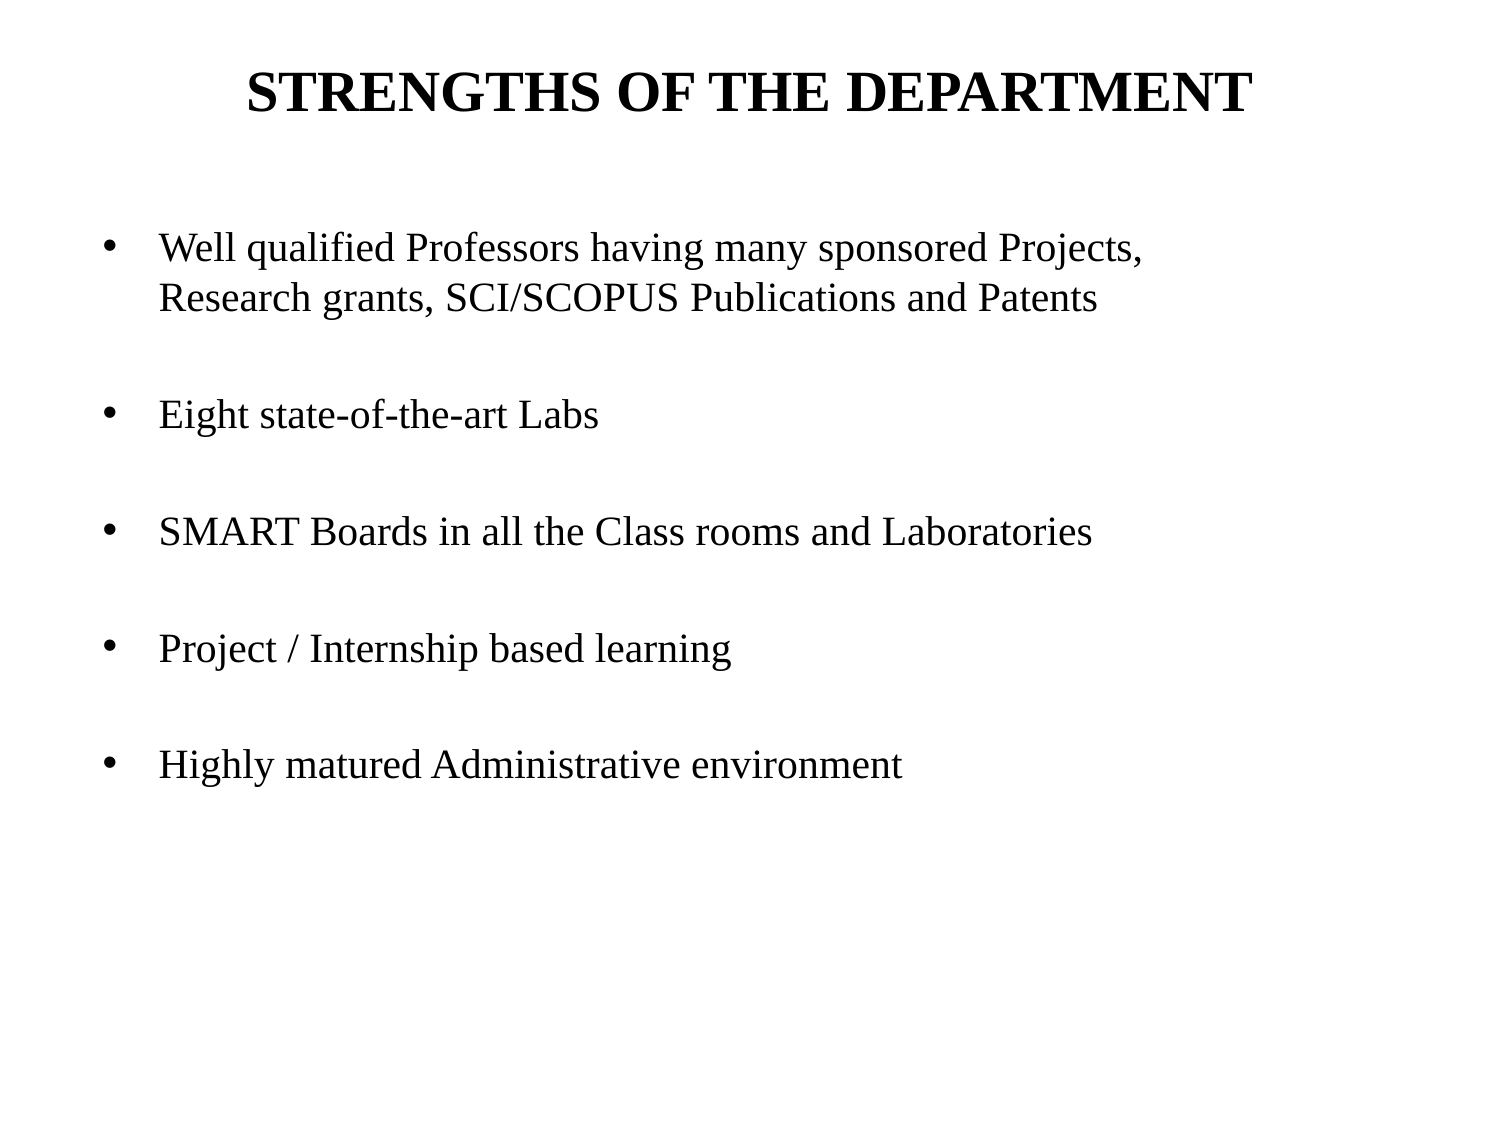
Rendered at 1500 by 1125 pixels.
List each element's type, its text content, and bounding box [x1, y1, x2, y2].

list Well qualified Professors having many sponsored Projects, Research grants, SCI/SCOPUS Publications and Patents Eight state-of-the-art Labs SMART Boards in all the Class rooms and Laboratories Project / Internship based learning Highly matured Administrative environment [87, 212, 1400, 1000]
title STRENGTHS OF THE DEPARTMENT [75, 0, 1425, 190]
